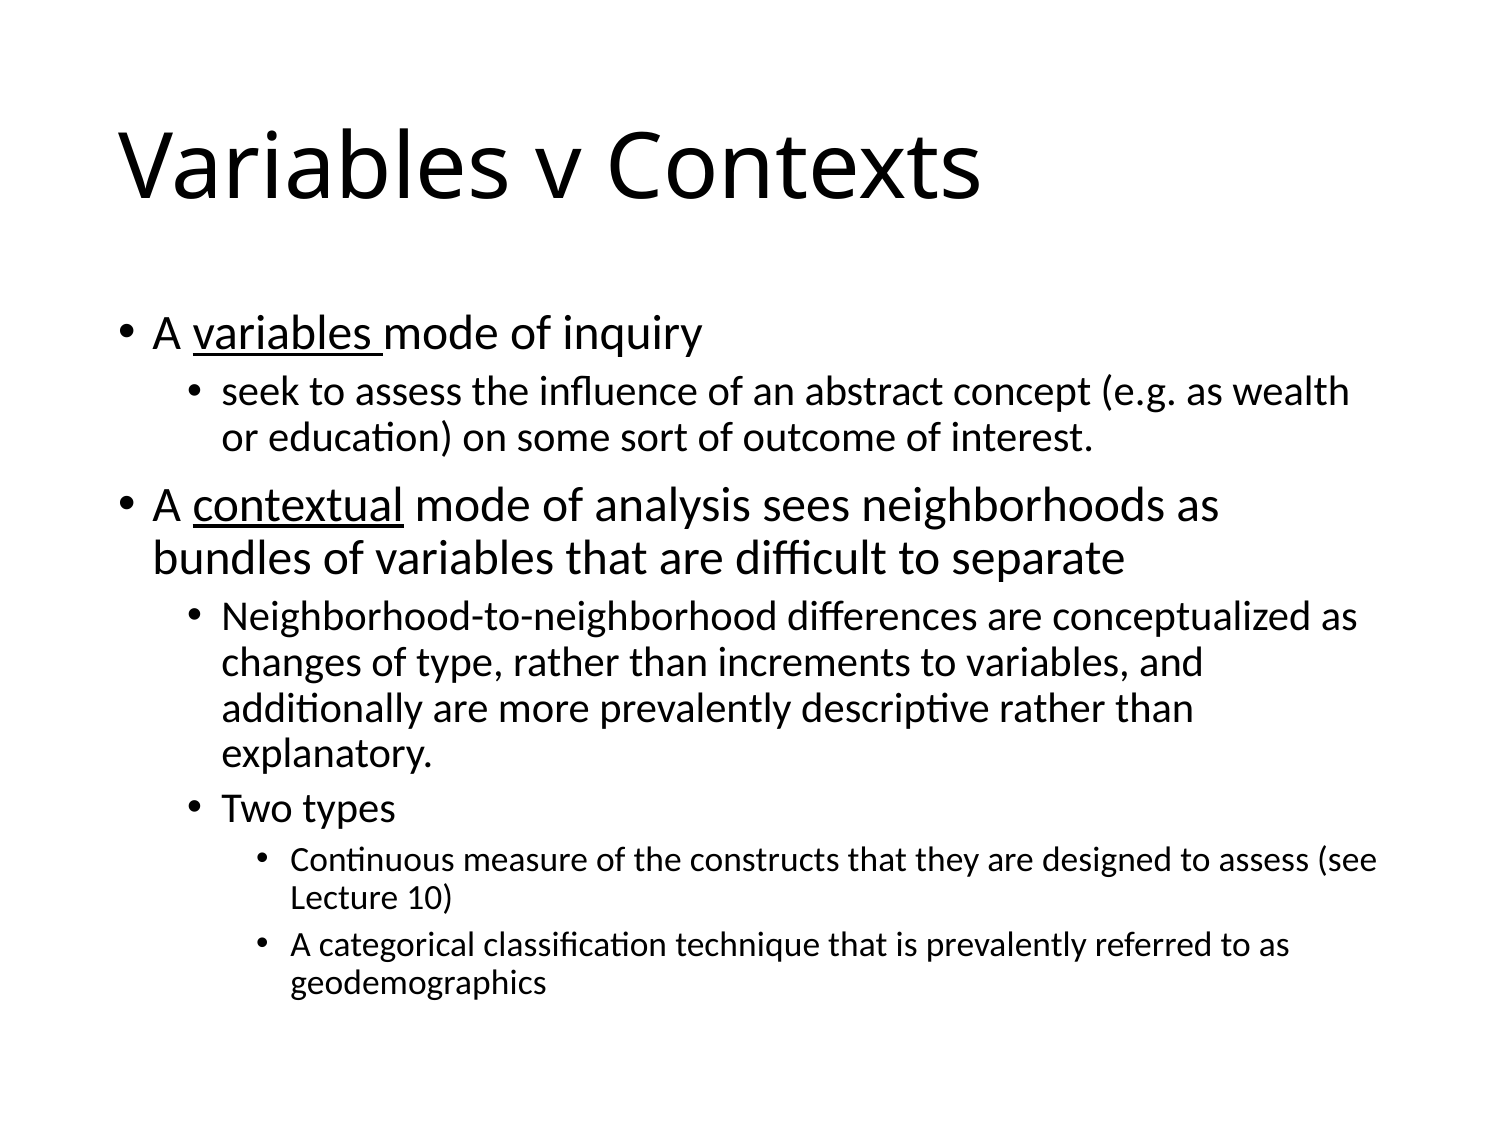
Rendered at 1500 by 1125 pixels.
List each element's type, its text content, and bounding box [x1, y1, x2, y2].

list A variables mode of inquiry seek to assess the influence of an abstract concept (e.g. as wealth or education) on some sort of outcome of interest. A contextual mode of analysis sees neighborhoods as bundles of variables that are difficult to separate Neighborhood-to-neighborhood differences are conceptualized as changes of type, rather than increments to variables, and additionally are more prevalently descriptive rather than explanatory. Two types Continuous measure of the constructs that they are designed to assess (see Lecture 10) A categorical classification technique that is prevalently referred to as geodemographics [103, 299, 1397, 1014]
title Variables v Contexts [103, 59, 1397, 278]
